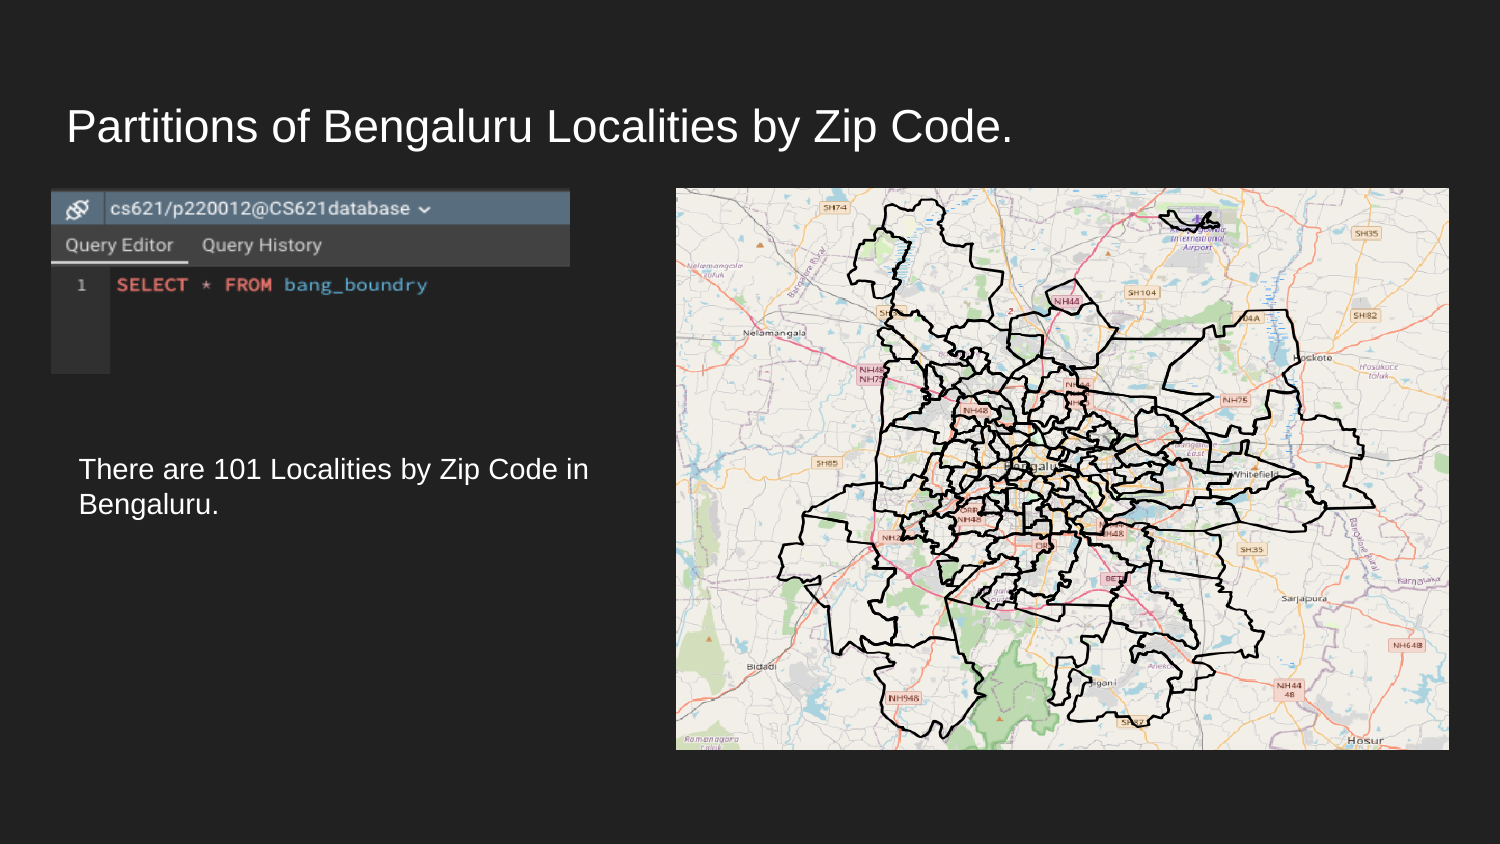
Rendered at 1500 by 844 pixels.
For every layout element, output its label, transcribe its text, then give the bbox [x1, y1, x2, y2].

text_box There are 101 Localities by Zip Code in Bengaluru. [63, 435, 635, 536]
title Partitions of Bengaluru Localities by Zip Code. [51, 72, 1449, 167]
picture [676, 188, 1450, 750]
picture [50, 188, 571, 374]
